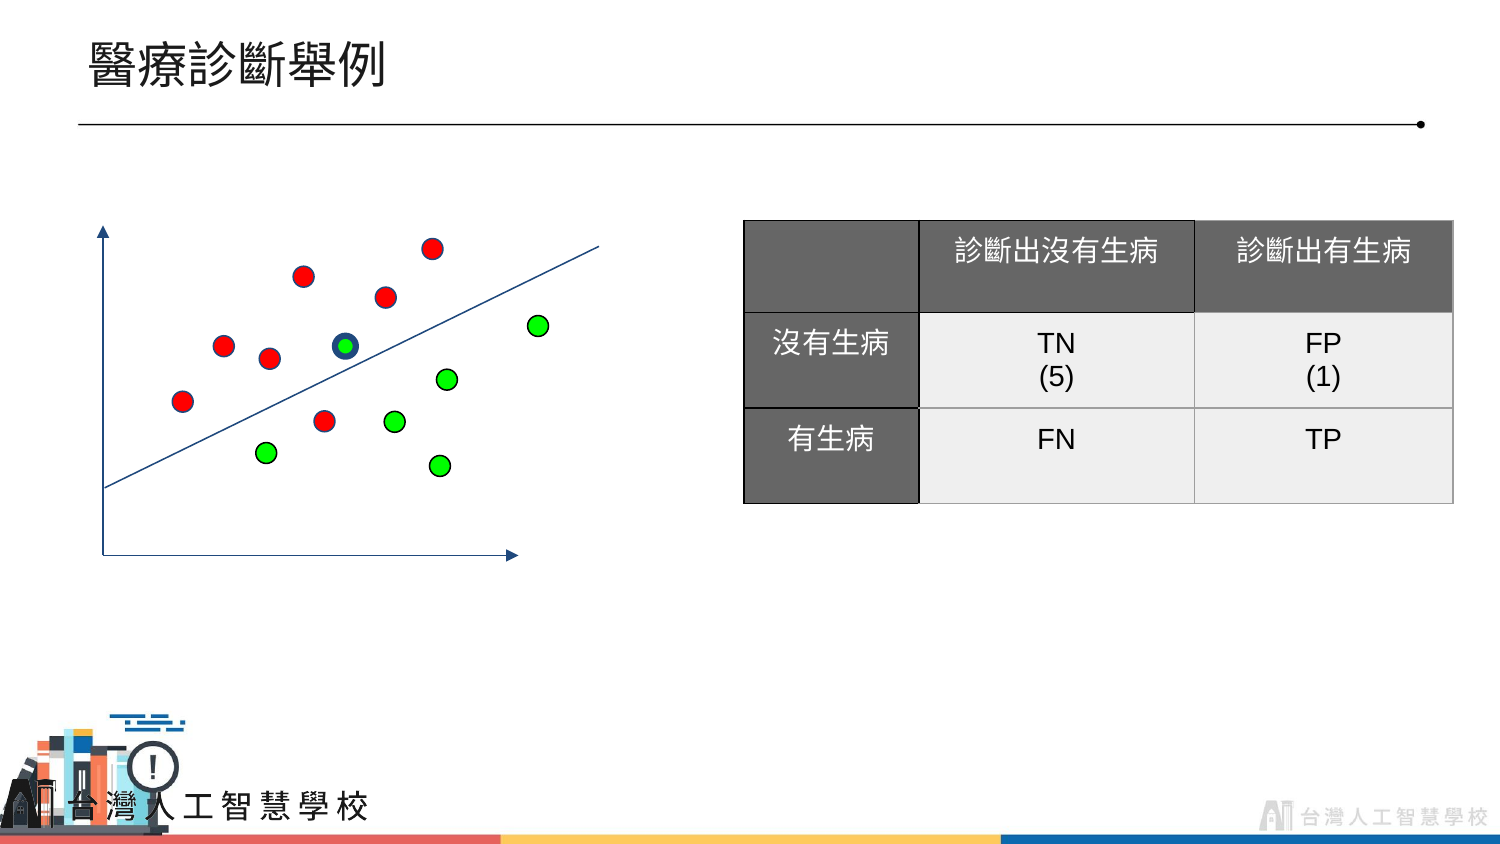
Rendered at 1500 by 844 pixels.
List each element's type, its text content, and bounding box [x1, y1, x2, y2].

table_cell TN (5) [920, 313, 1194, 407]
table_cell FP (1) [1195, 313, 1452, 407]
table_header 診斷出有生病 [1195, 221, 1452, 312]
title 醫療診斷舉例 [72, 18, 1409, 117]
text_box [423, 238, 442, 244]
table_cell 有生病 [745, 409, 918, 503]
table_cell 沒有生病 [745, 313, 918, 407]
table_header [745, 221, 918, 312]
table_cell TP [1195, 409, 1452, 503]
table_header 診斷出沒有生病 [920, 221, 1194, 312]
table_cell FN [920, 409, 1194, 503]
picture [0, 0, 1500, 844]
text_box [104, 246, 600, 489]
